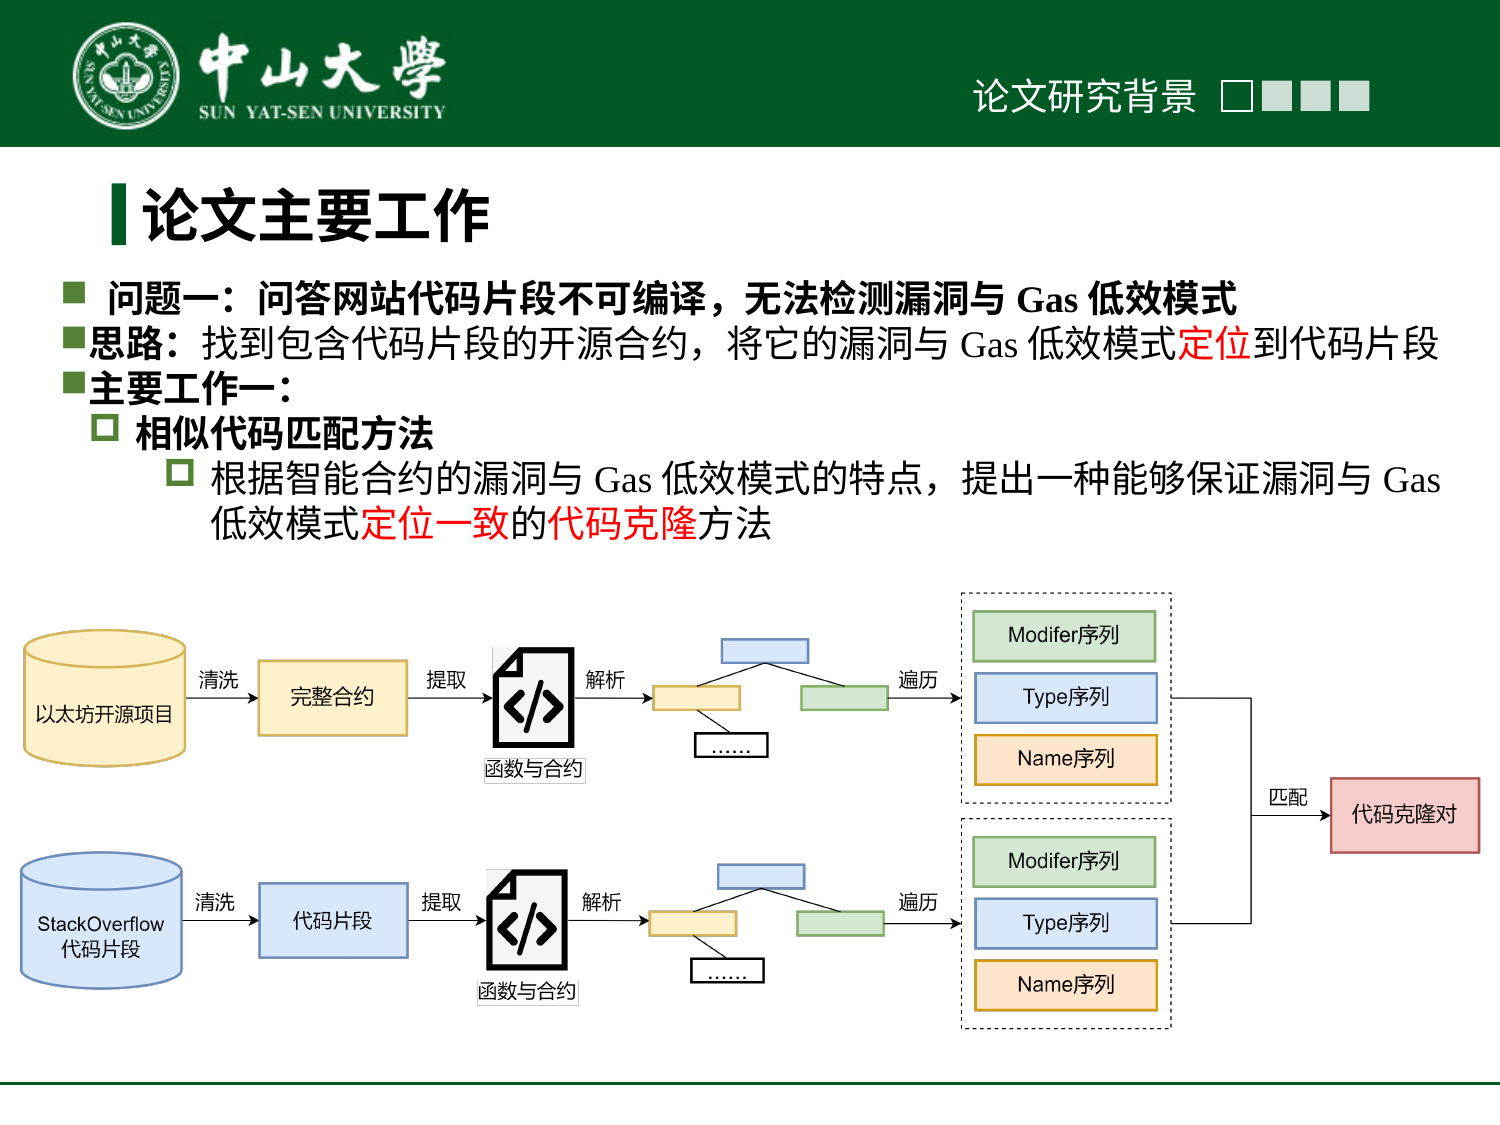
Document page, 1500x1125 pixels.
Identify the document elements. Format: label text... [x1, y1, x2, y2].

text_box [0, 0, 1500, 148]
text_box 论文主要工作 [126, 171, 506, 257]
text_box [1221, 80, 1253, 112]
picture [45, 0, 465, 147]
text_box [1338, 80, 1370, 112]
text_box 问题一：问答网站代码片段不可编译，无法检测漏洞与Gas低效模式 思路：找到包含代码片段的开源合约，将它的漏洞与Gas低效模式定位到代码片段 主要工作一： 相似代码匹配方法 根据智能合约的漏洞与Gas低效模式的特点，提出一种能够保证漏洞与Gas低效模式定位一致的代码克隆方法 [45, 267, 1468, 580]
text_box [1299, 80, 1332, 112]
picture [7, 580, 1493, 1042]
text_box [111, 182, 127, 246]
text_box [1261, 80, 1293, 112]
text_box 论文研究背景 [957, 65, 1213, 126]
